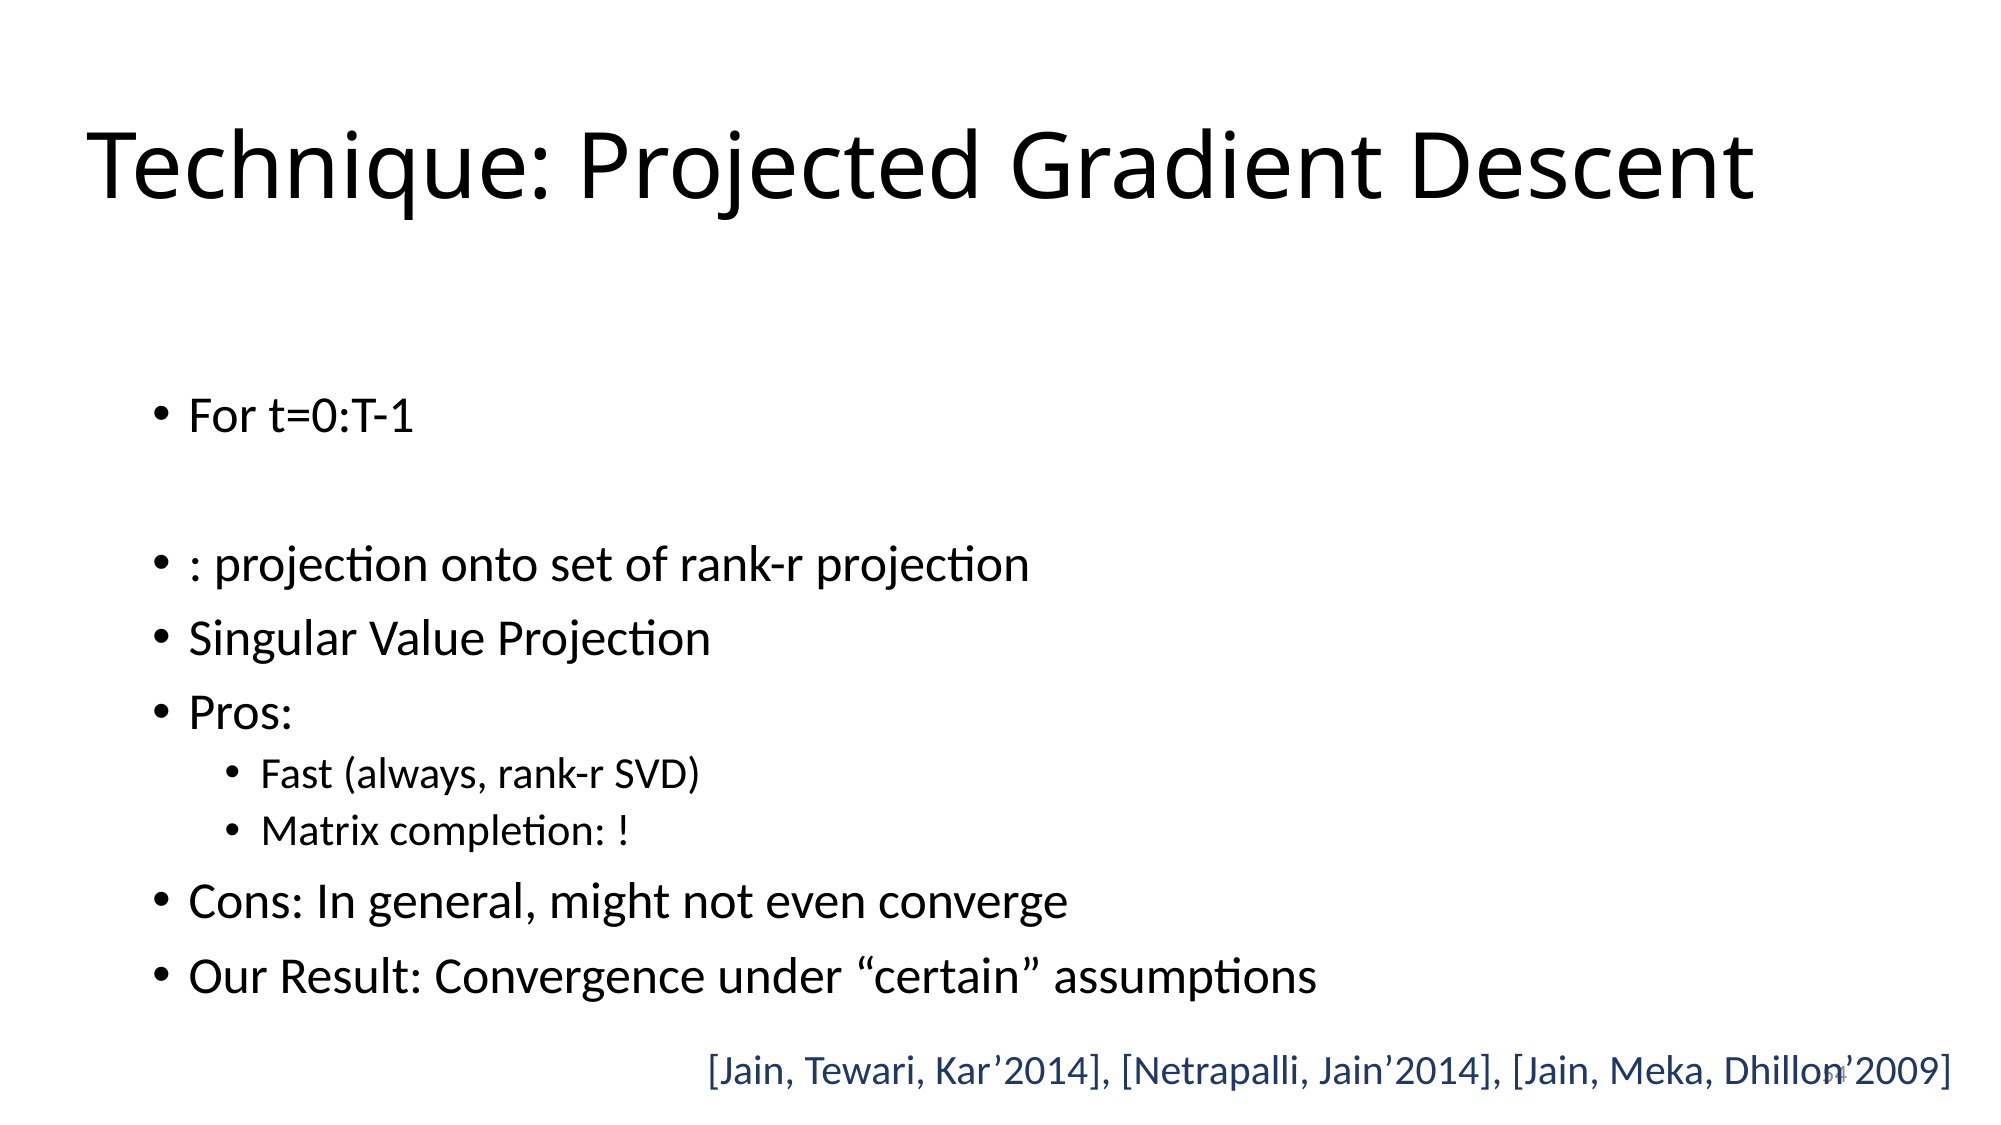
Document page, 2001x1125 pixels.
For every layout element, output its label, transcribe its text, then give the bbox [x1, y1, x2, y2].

title Technique: Projected Gradient Descent [71, 59, 1974, 278]
text_box [Jain, Tewari, Kar’2014], [Netrapalli, Jain’2014], [Jain, Meka, Dhillon’2009] [692, 1035, 1969, 1101]
slide_number 54 [1412, 1042, 1863, 1103]
